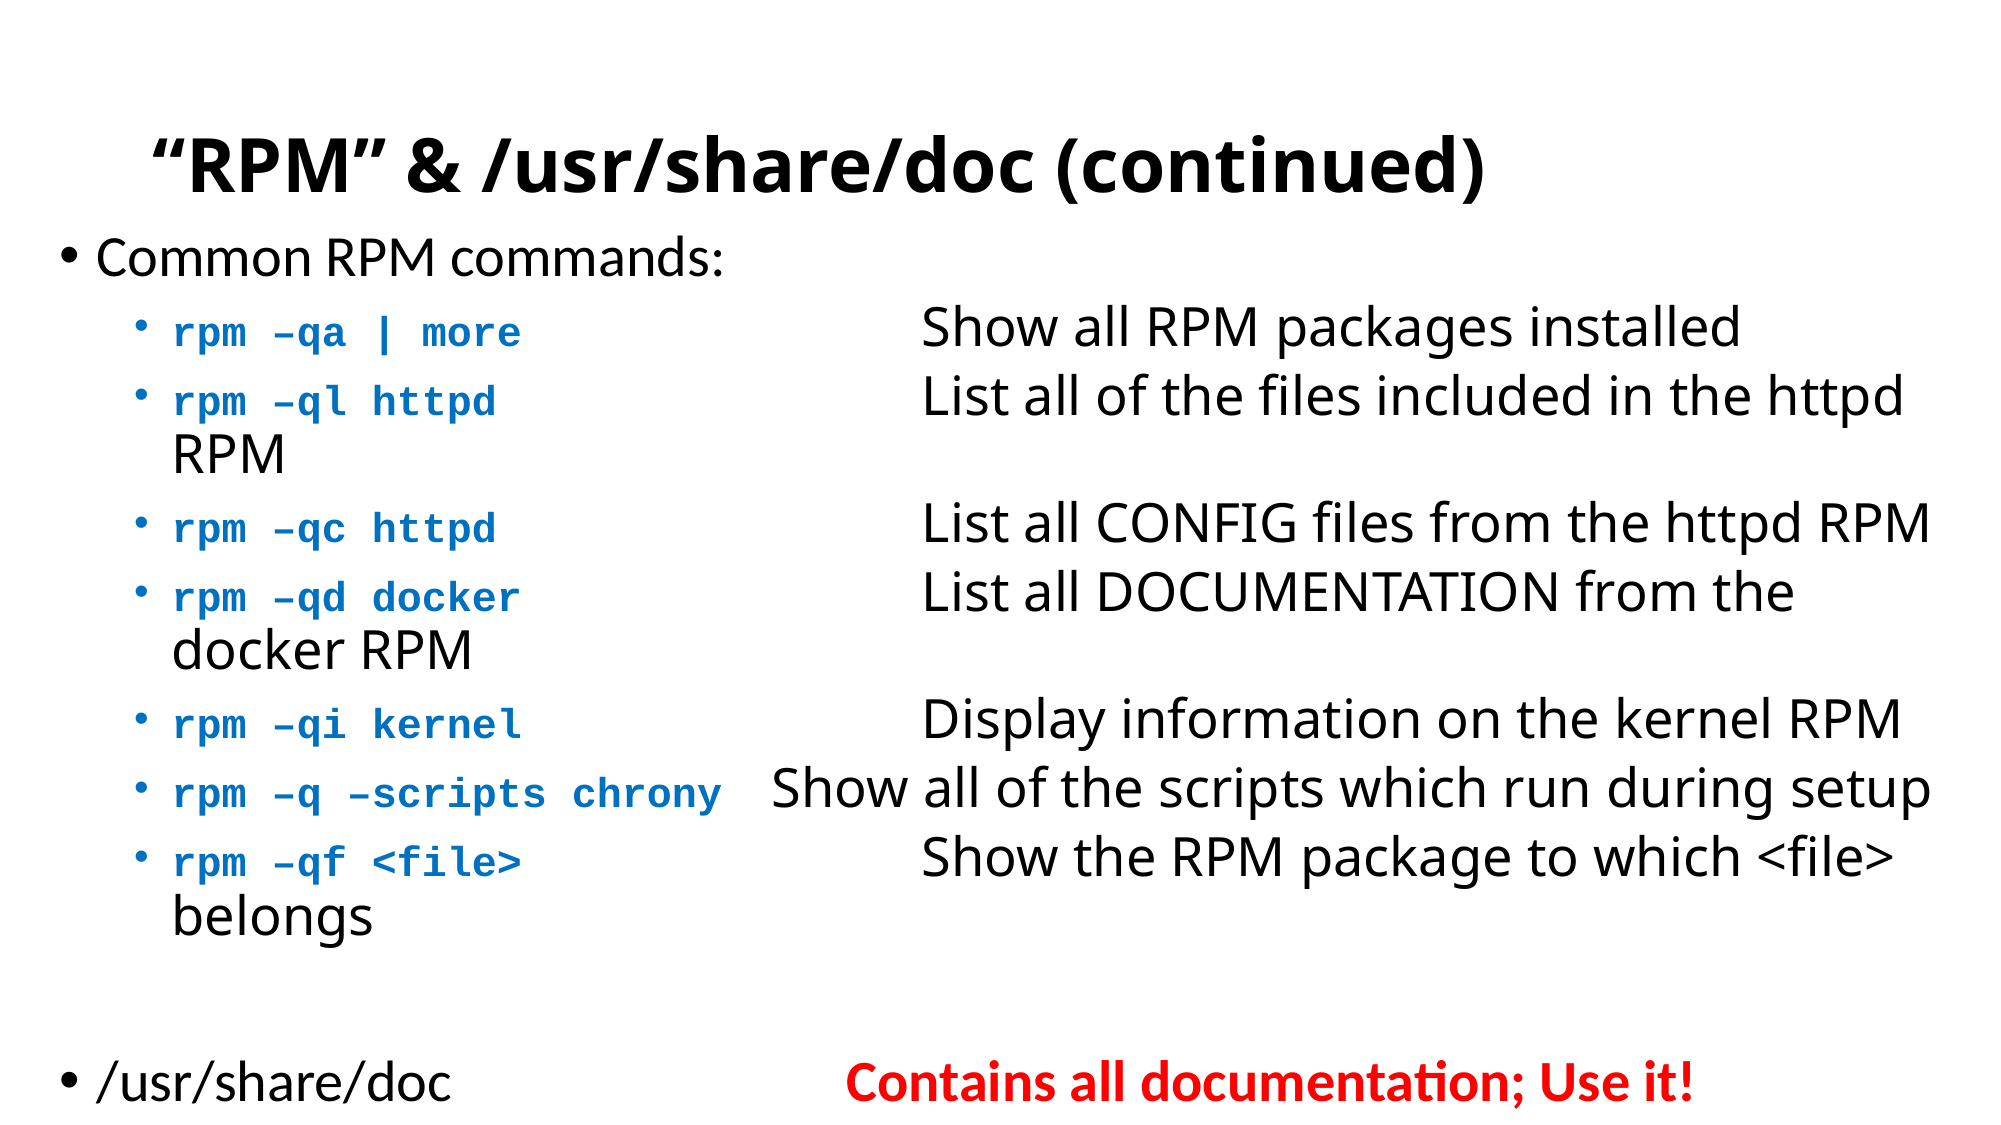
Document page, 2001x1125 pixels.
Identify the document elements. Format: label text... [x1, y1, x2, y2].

title “RPM” & /usr/share/doc (continued) [137, 59, 1863, 278]
list Common RPM commands: rpm –qa | more Show all RPM packages installed rpm –ql httpd List all of the files included in the httpd RPM rpm –qc httpd List all CONFIG files from the httpd RPM rpm –qd docker List all DOCUMENTATION from the docker RPM rpm –qi kernel Display information on the kernel RPM rpm –q –scripts chrony Show all of the scripts which run during setup rpm –qf <file> Show the RPM package to which <file> belongs /usr/share/doc Contains all documentation; Use it! [44, 218, 1956, 1052]
